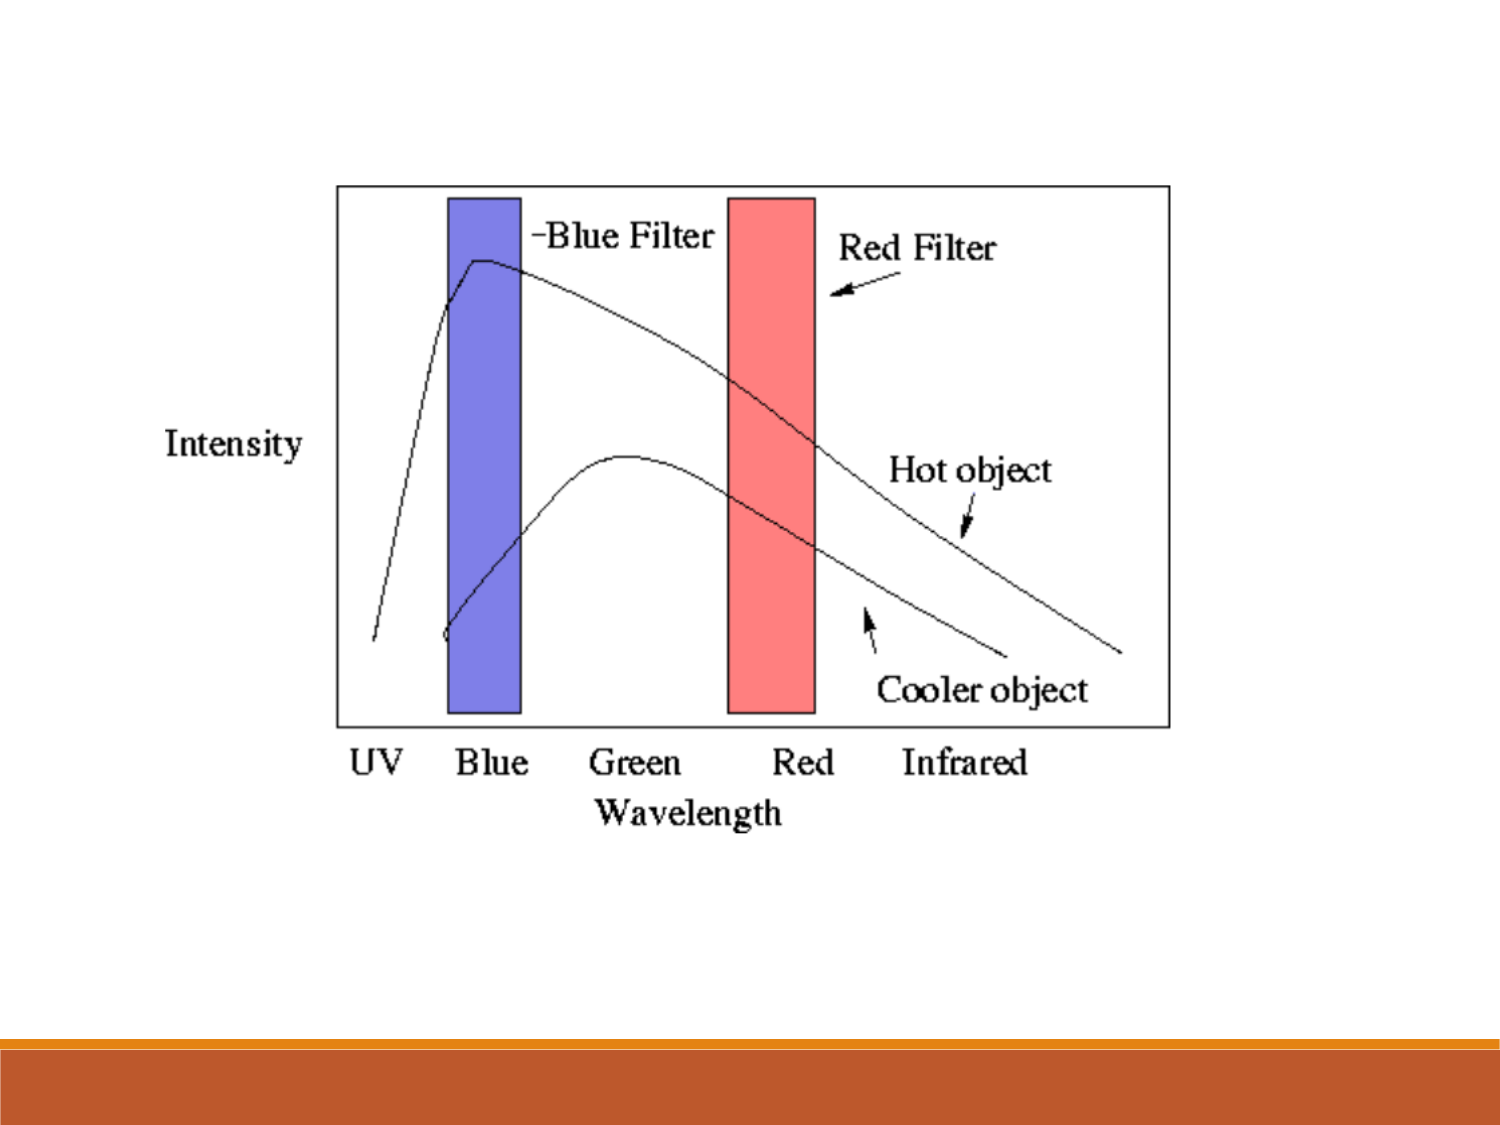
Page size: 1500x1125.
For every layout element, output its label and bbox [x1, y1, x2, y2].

picture [57, 160, 1388, 863]
